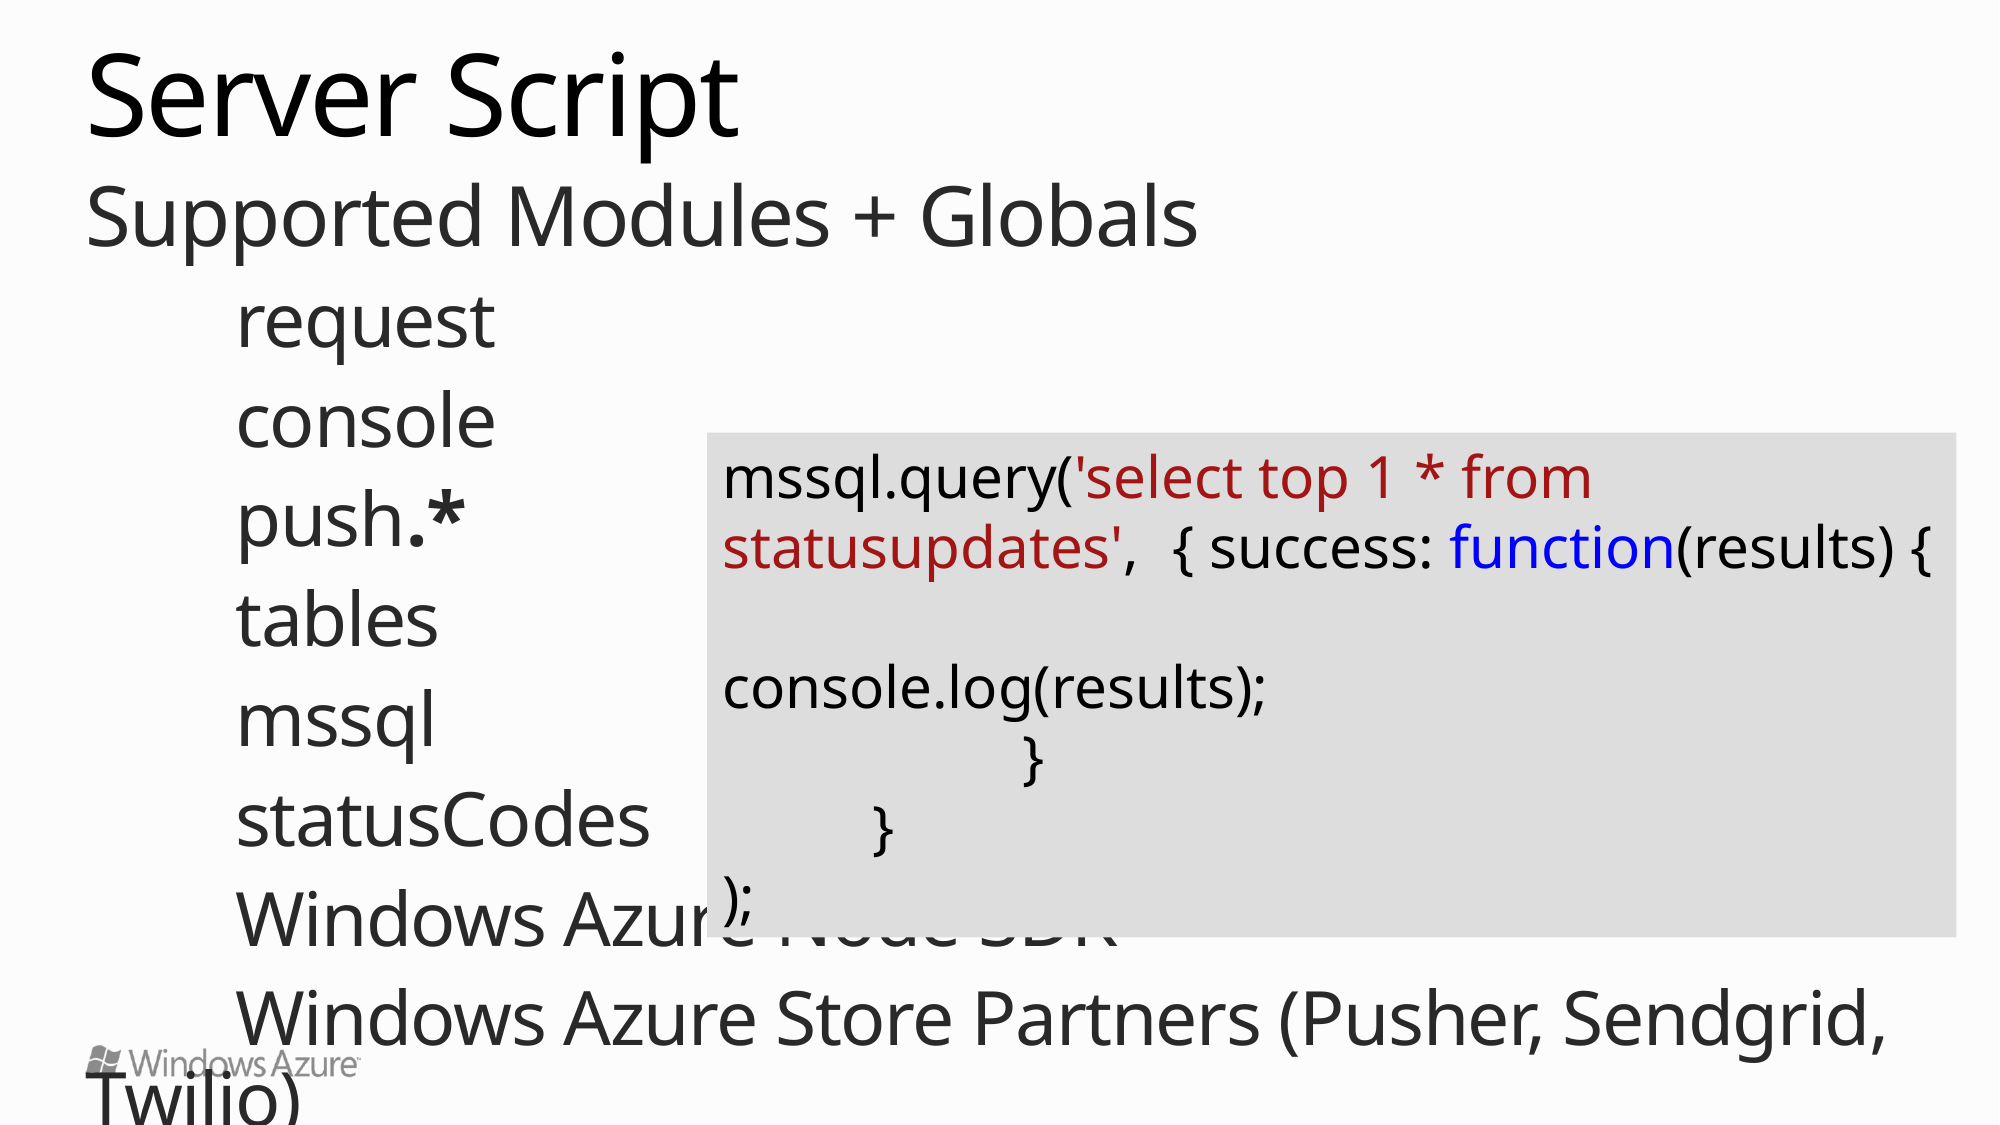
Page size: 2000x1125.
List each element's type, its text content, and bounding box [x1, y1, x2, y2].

text_box mssql.query('select top 1 * from statusupdates', { success: function(results) { console.log(results); } } ); [707, 432, 1957, 938]
list Supported Modules + Globals request console push.* tables mssql statusCodes Windows Azure Node SDK Windows Azure Store Partners (Pusher, Sendgrid, Twilio) [85, 174, 2000, 1125]
title Server Script [85, 37, 1914, 162]
